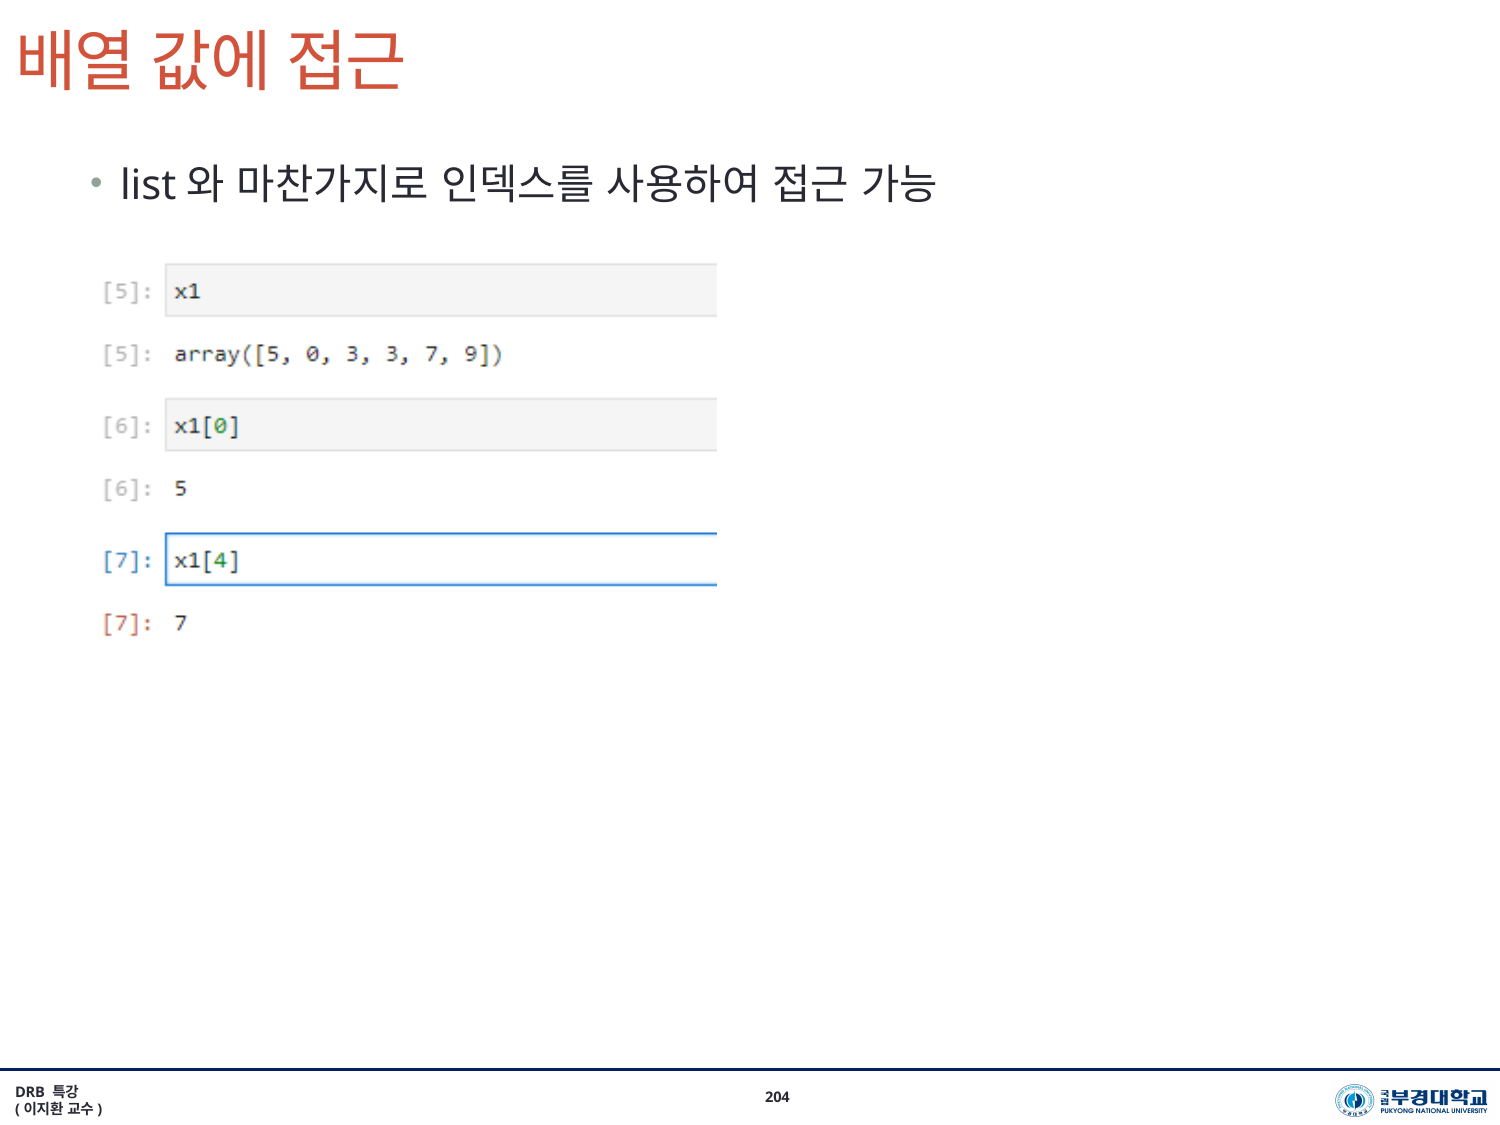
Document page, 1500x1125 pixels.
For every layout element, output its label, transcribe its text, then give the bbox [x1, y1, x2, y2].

slide_number DRB 특강 (이지환 교수) [0, 1082, 303, 1118]
picture [1330, 1079, 1495, 1121]
picture [74, 248, 717, 662]
title 배열 값에 접근 [0, 1, 1500, 116]
list list와 마찬가지로 인덱스를 사용하여 접근 가능 [75, 149, 1425, 1033]
